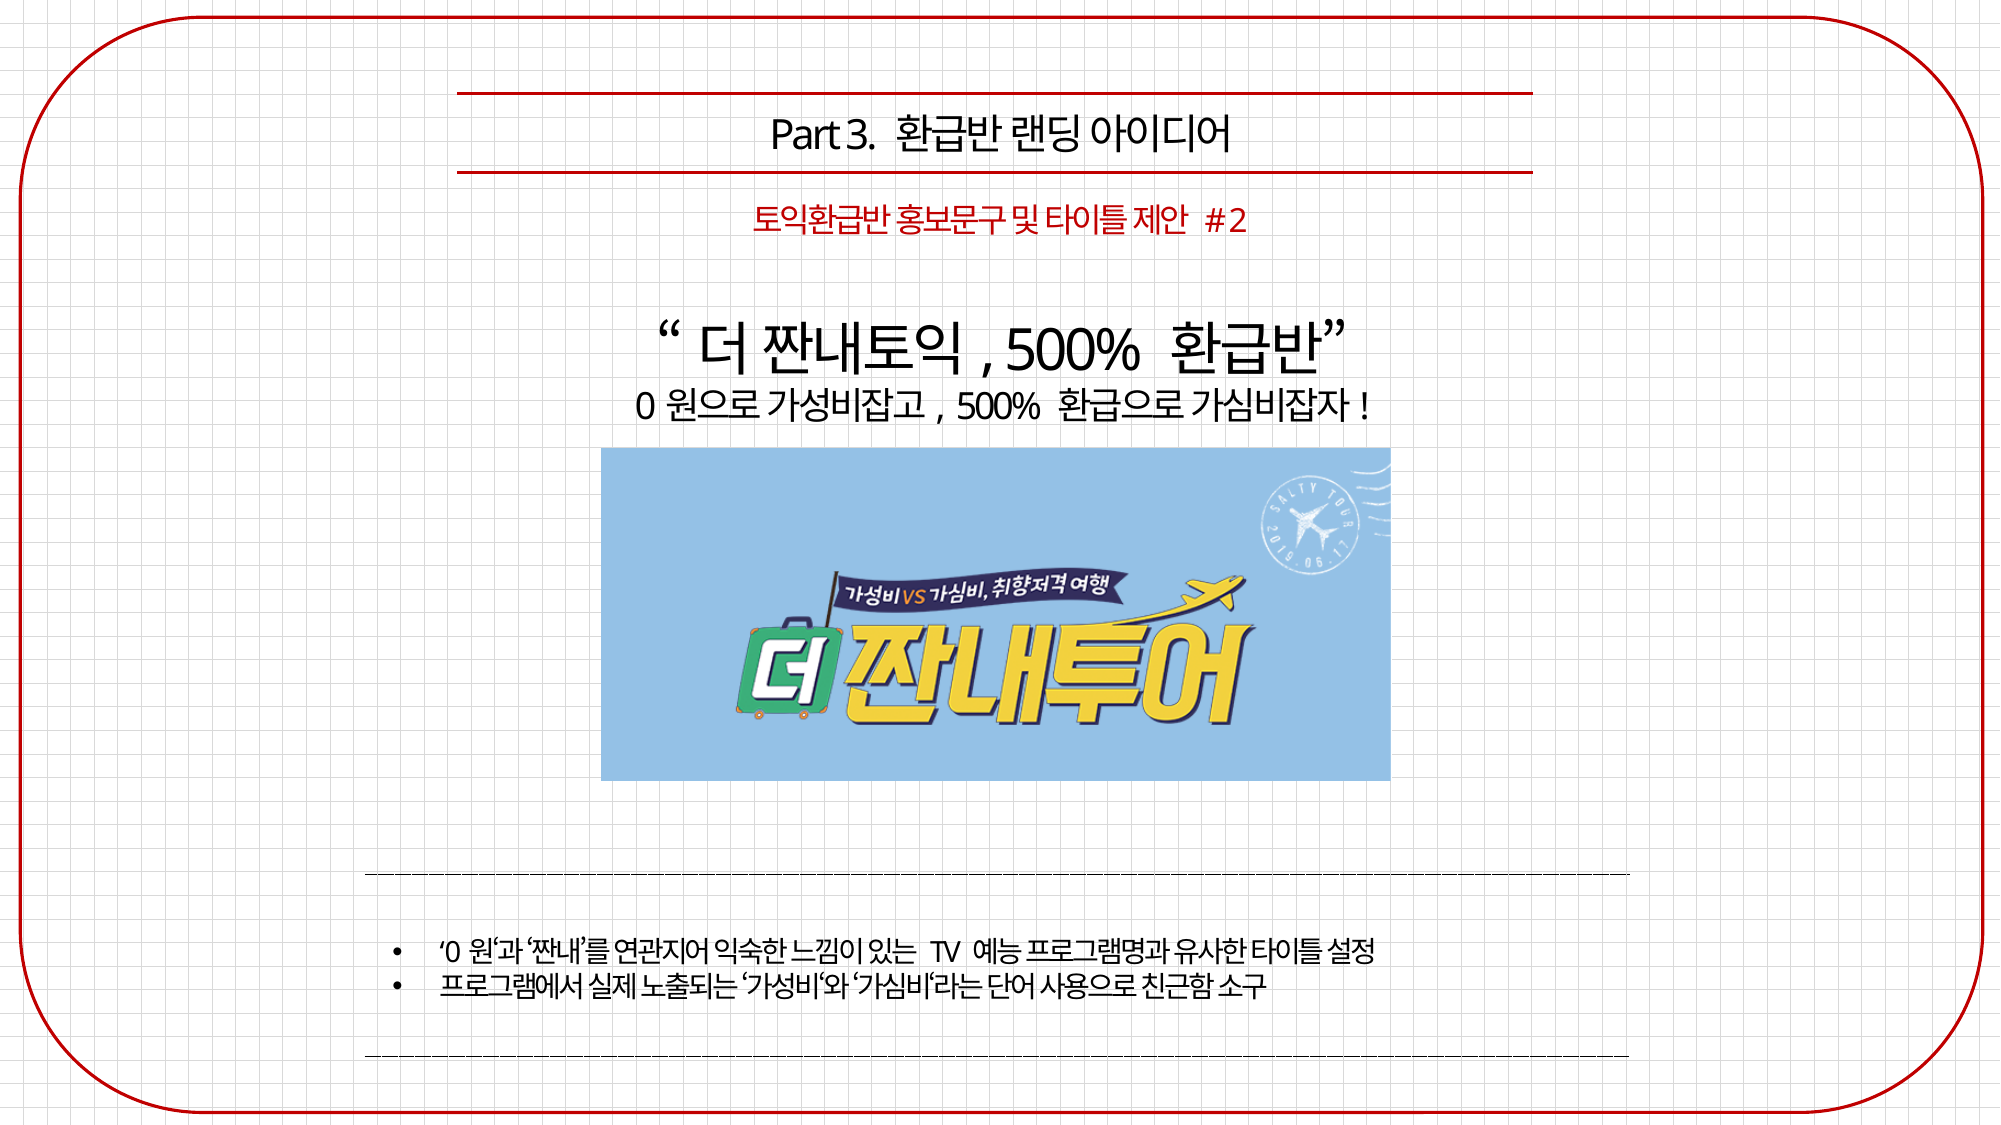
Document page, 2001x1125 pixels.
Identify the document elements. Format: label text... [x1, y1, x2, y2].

picture [601, 448, 1392, 781]
text_box 토익환급반 홍보문구 및 타이틀 제안 # 2 [737, 191, 1263, 247]
text_box Part 3. 환급반 랜딩 아이디어 [754, 100, 1249, 165]
text_box “더 짠내토익, 500% 환급반” 0원으로 가성비잡고, 500% 환급으로 가심비잡자! [620, 304, 1385, 435]
text_box ‘0원‘과 ‘짠내’를 연관지어 익숙한 느낌이 있는 TV 예능 프로그램명과 유사한 타이틀 설정 프로그램에서 실제 노출되는 ‘가성비‘와 ‘가심비‘라는 단어 사용으로 친근함 소구 [370, 895, 1627, 1042]
